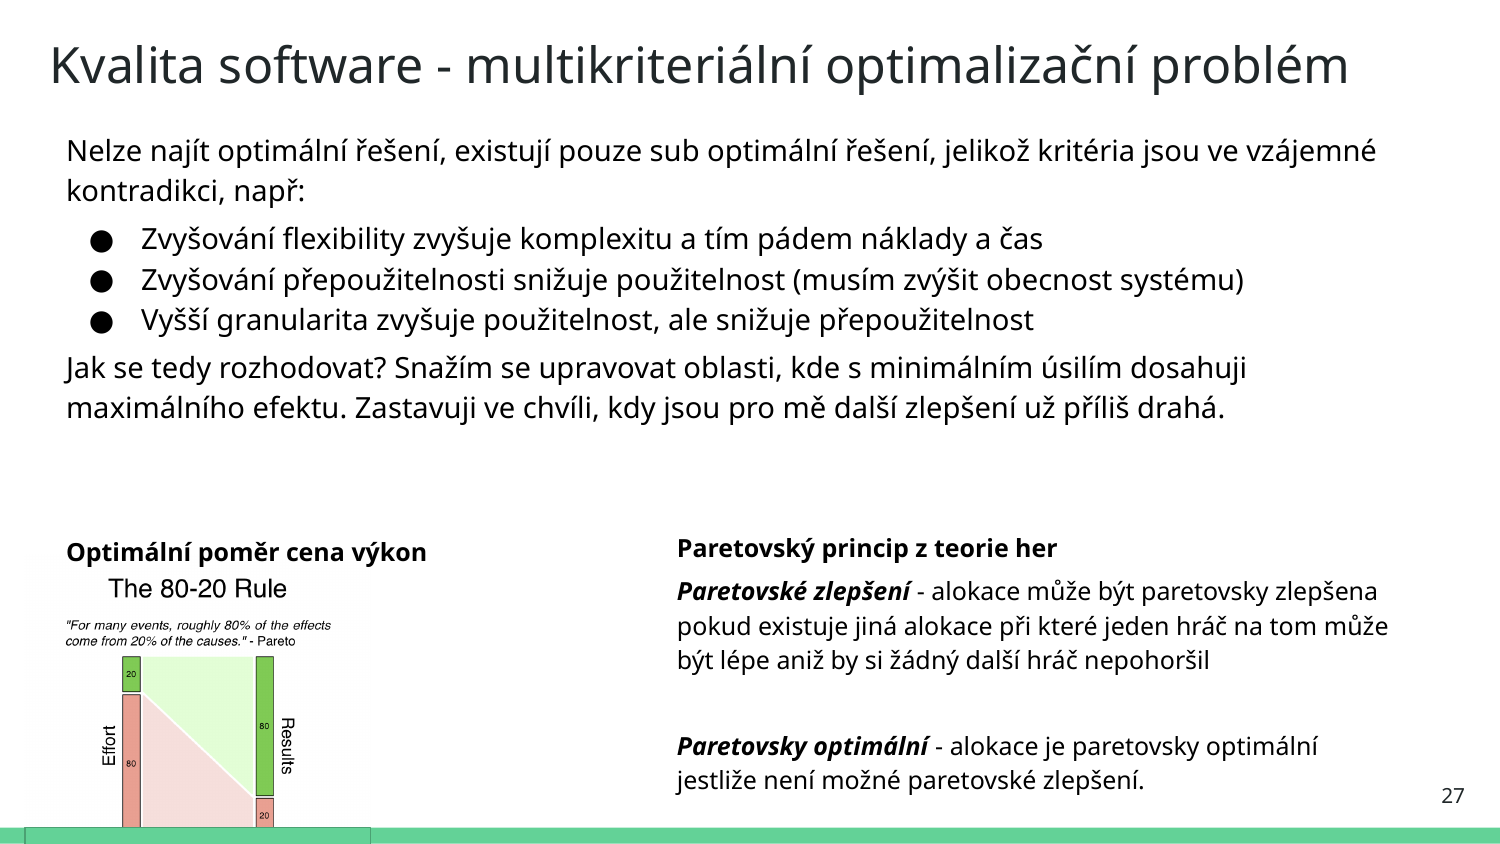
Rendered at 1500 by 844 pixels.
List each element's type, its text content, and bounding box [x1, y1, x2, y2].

title Kvalita software - multikriteriální optimalizační problém [34, 18, 1433, 113]
slide_number 27 [1419, 764, 1480, 830]
text_box Paretovský princip z teorie her Paretovské zlepšení - alokace může být paretovsky zlepšena pokud existuje jiná alokace při které jeden hráč na tom může být lépe aniž by si žádný další hráč nepohoršil Paretovsky optimální - alokace je paretovsky optimální jestliže není možné paretovské zlepšení. [661, 493, 1419, 830]
text_box Optimální poměr cena výkon [51, 530, 544, 569]
picture [24, 554, 371, 844]
list Nelze najít optimální řešení, existují pouze sub optimální řešení, jelikož kritéria jsou ve vzájemné kontradikci, např: Zvyšování flexibility zvyšuje komplexitu a tím pádem náklady a čas Zvyšování přepoužitelnosti snižuje použitelnost (musím zvýšit obecnost systému) Vyšší granularita zvyšuje použitelnost, ale snižuje přepoužitelnost Jak se tedy rozhodovat? Snažím se upravovat oblasti, kde s minimálním úsilím dosahuji maximálního efektu. Zastavuji ve chvíli, kdy jsou pro mě další zlepšení už příliš drahá. [51, 112, 1449, 449]
